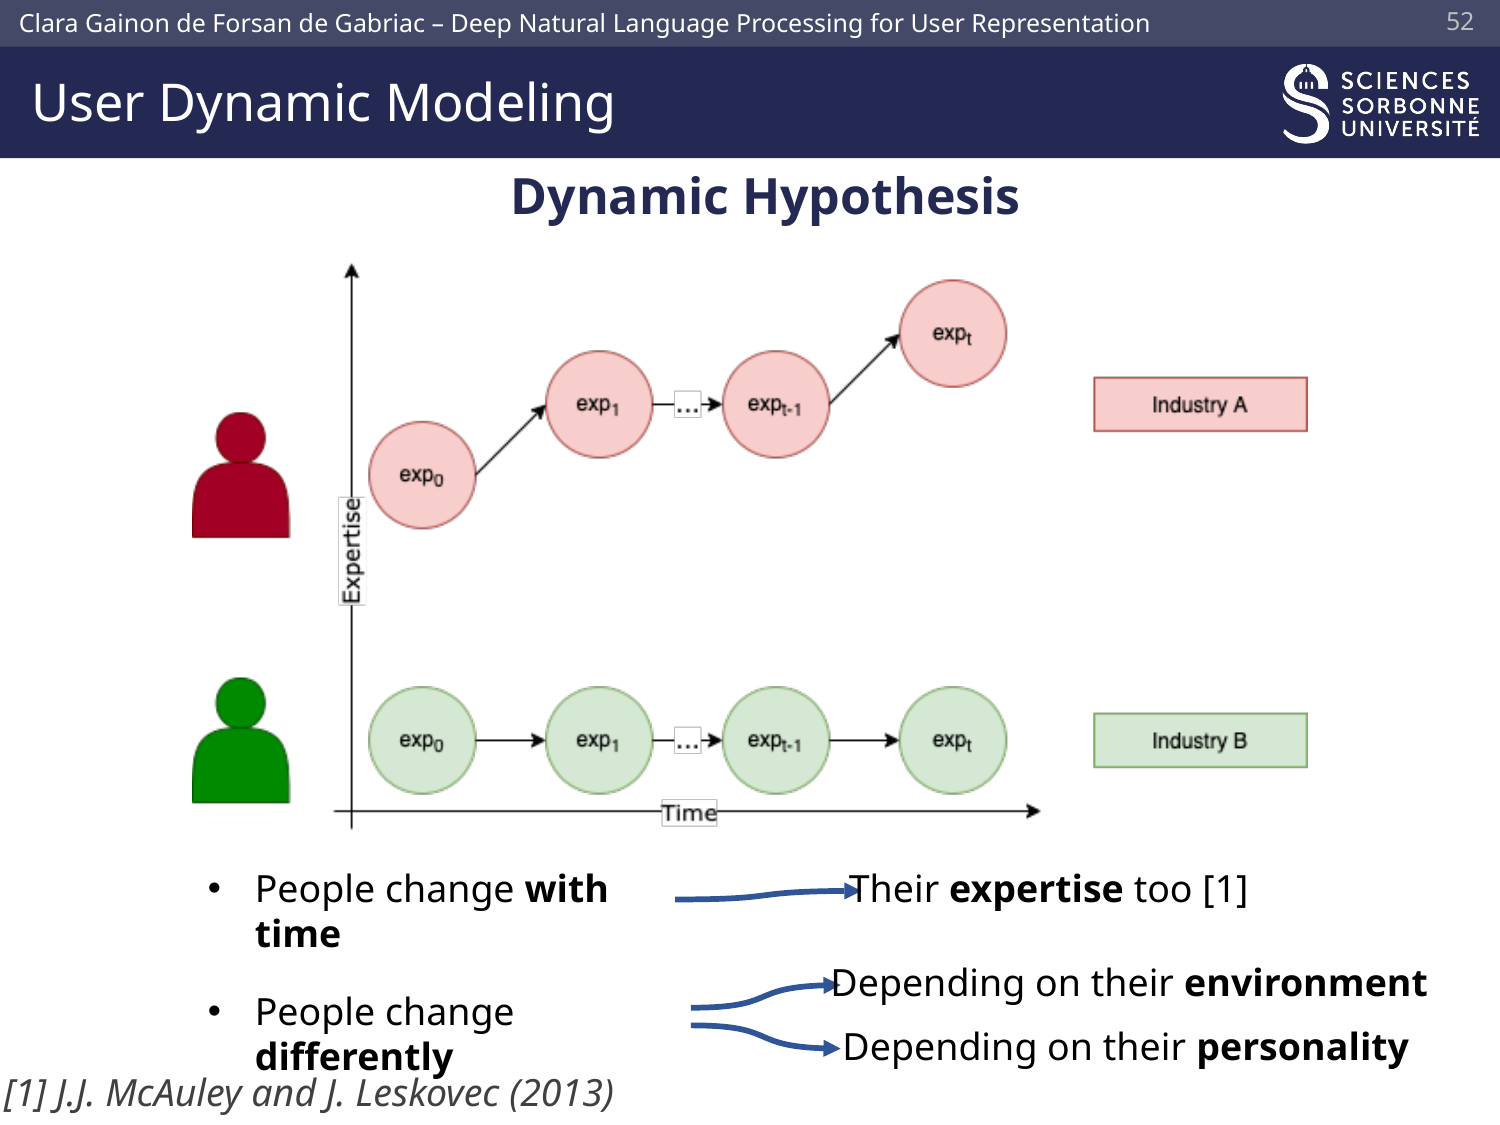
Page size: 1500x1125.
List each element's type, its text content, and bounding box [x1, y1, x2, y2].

picture [192, 250, 1308, 846]
title User Dynamic Modeling [16, 48, 1266, 161]
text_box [193, 951, 1397, 1077]
slide_number 51 [1411, 0, 1490, 54]
text_box Dynamic Hypothesis [456, 157, 1076, 232]
text_box [1] J.J. McAuley and J. Leskovec (2013) [0, 1061, 630, 1122]
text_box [193, 857, 1237, 919]
